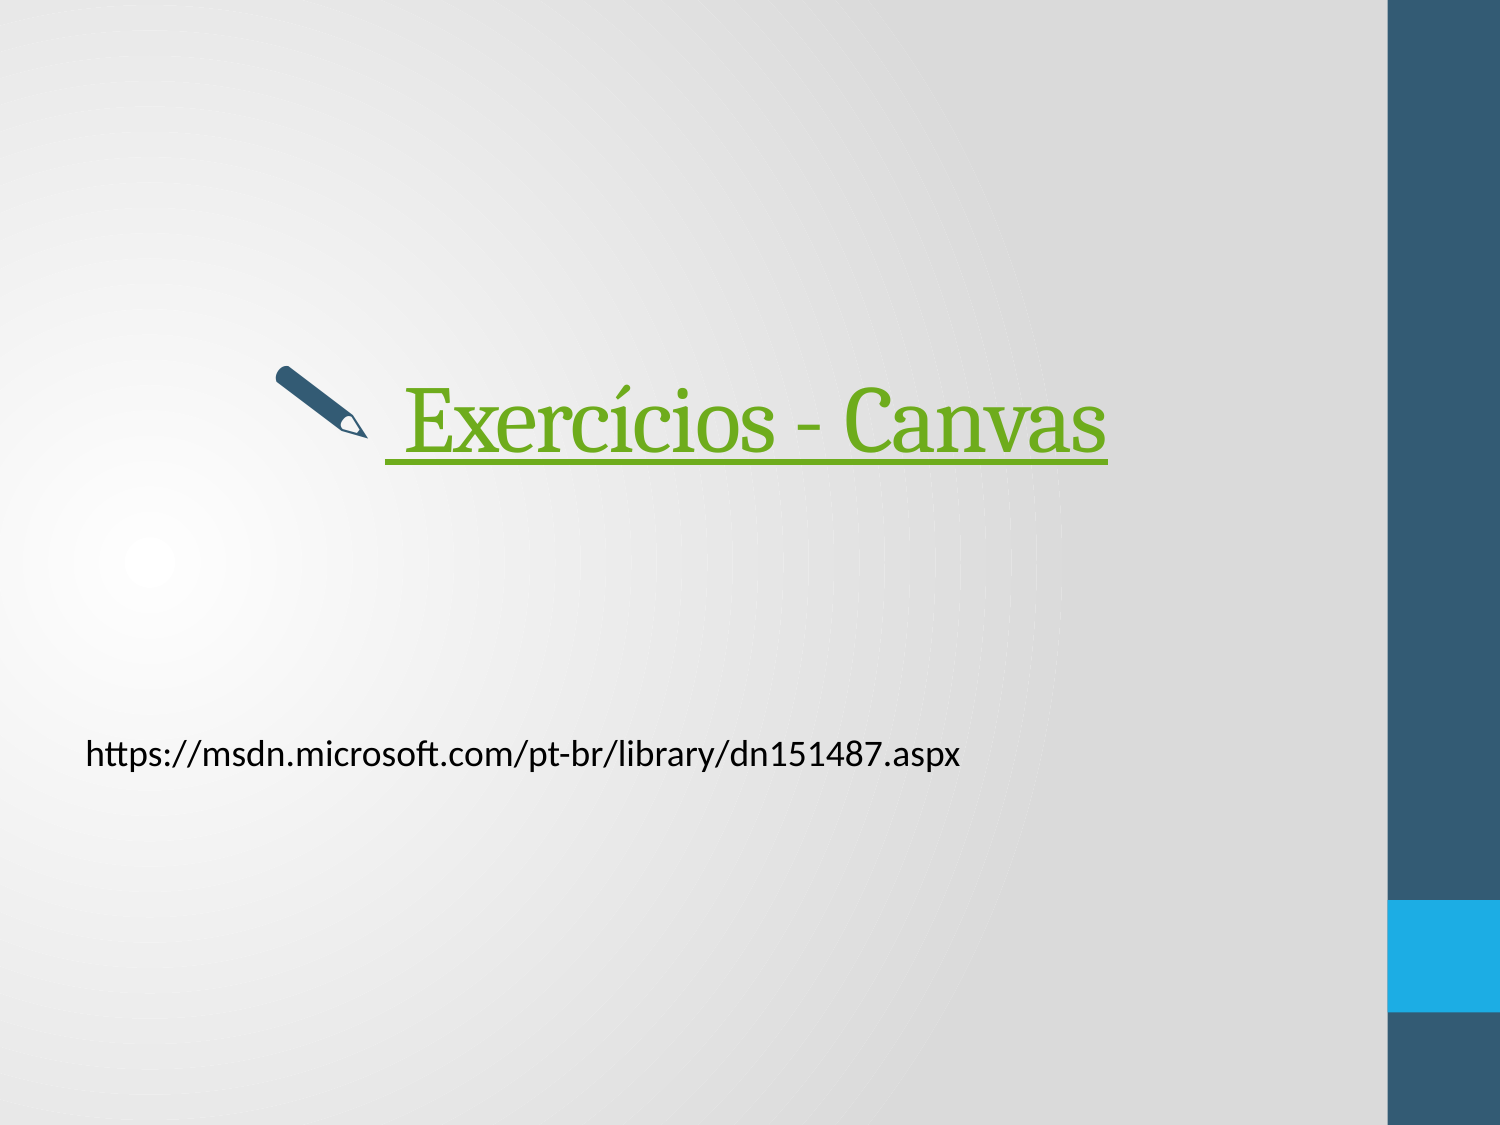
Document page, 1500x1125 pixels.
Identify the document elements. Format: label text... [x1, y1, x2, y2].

title Exercícios - Canvas [64, 320, 1315, 508]
text_box https://msdn.microsoft.com/pt-br/library/dn151487.aspx [70, 721, 1365, 782]
